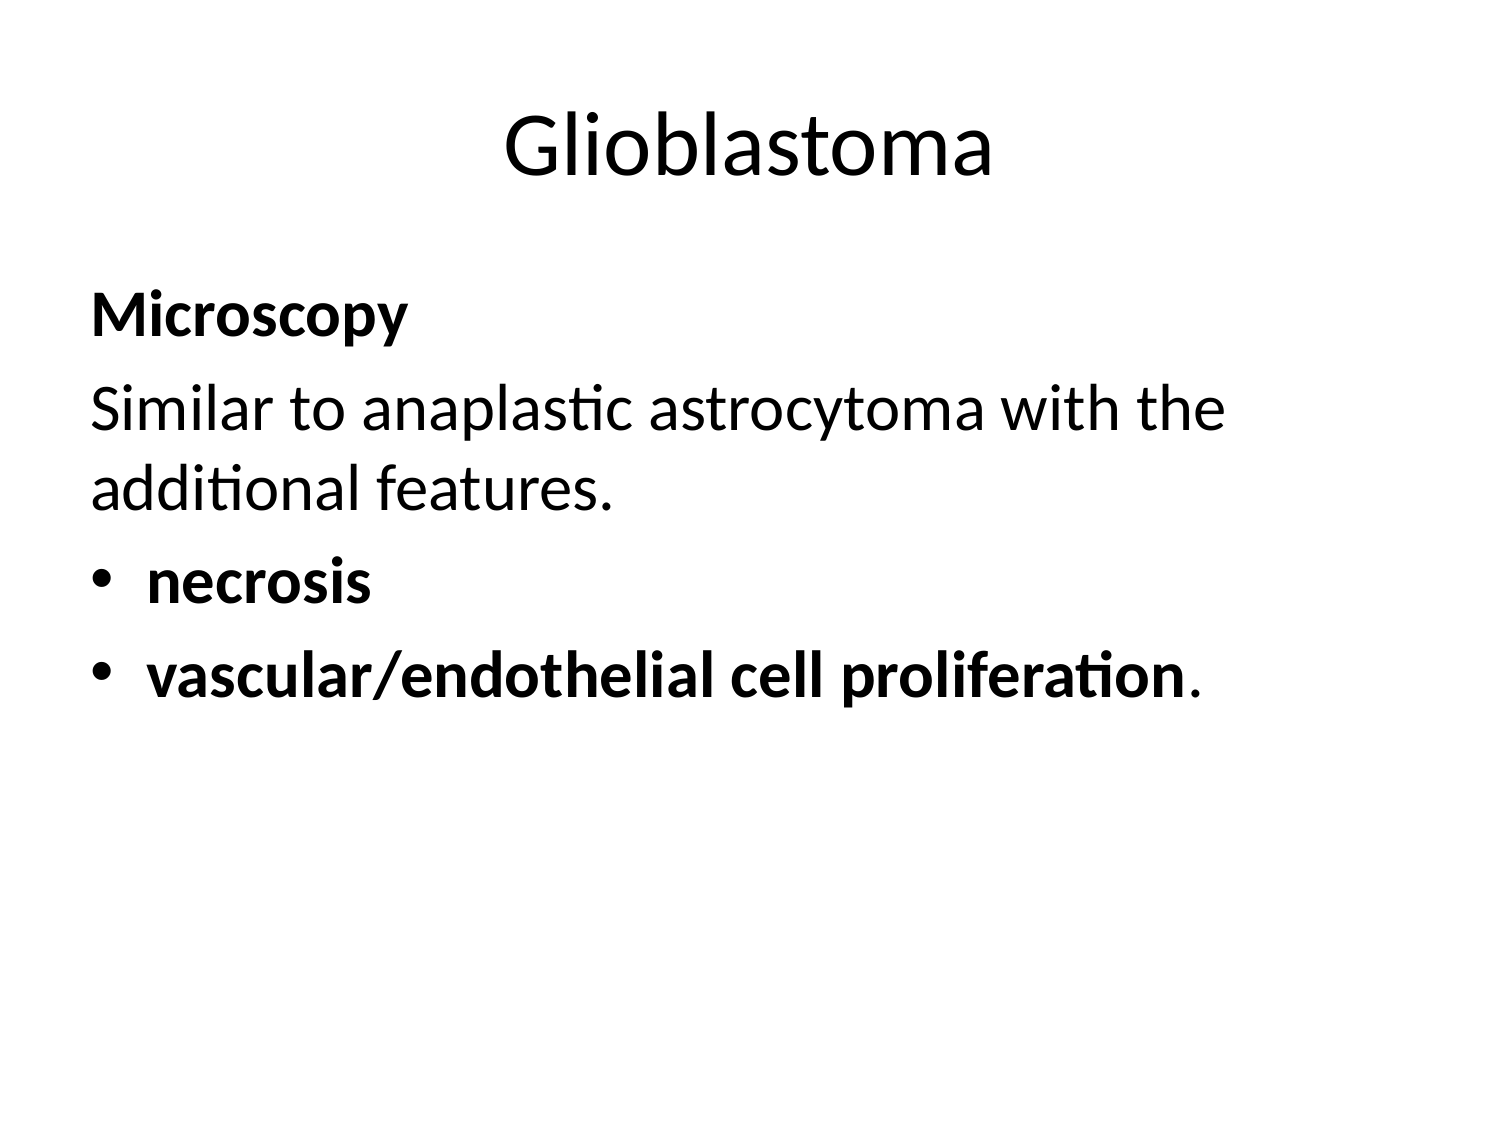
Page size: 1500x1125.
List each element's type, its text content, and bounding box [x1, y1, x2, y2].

title Glioblastoma [75, 45, 1425, 233]
list Microscopy Similar to anaplastic astrocytoma with the additional features. necrosis vascular/endothelial cell proliferation. [75, 262, 1425, 1005]
